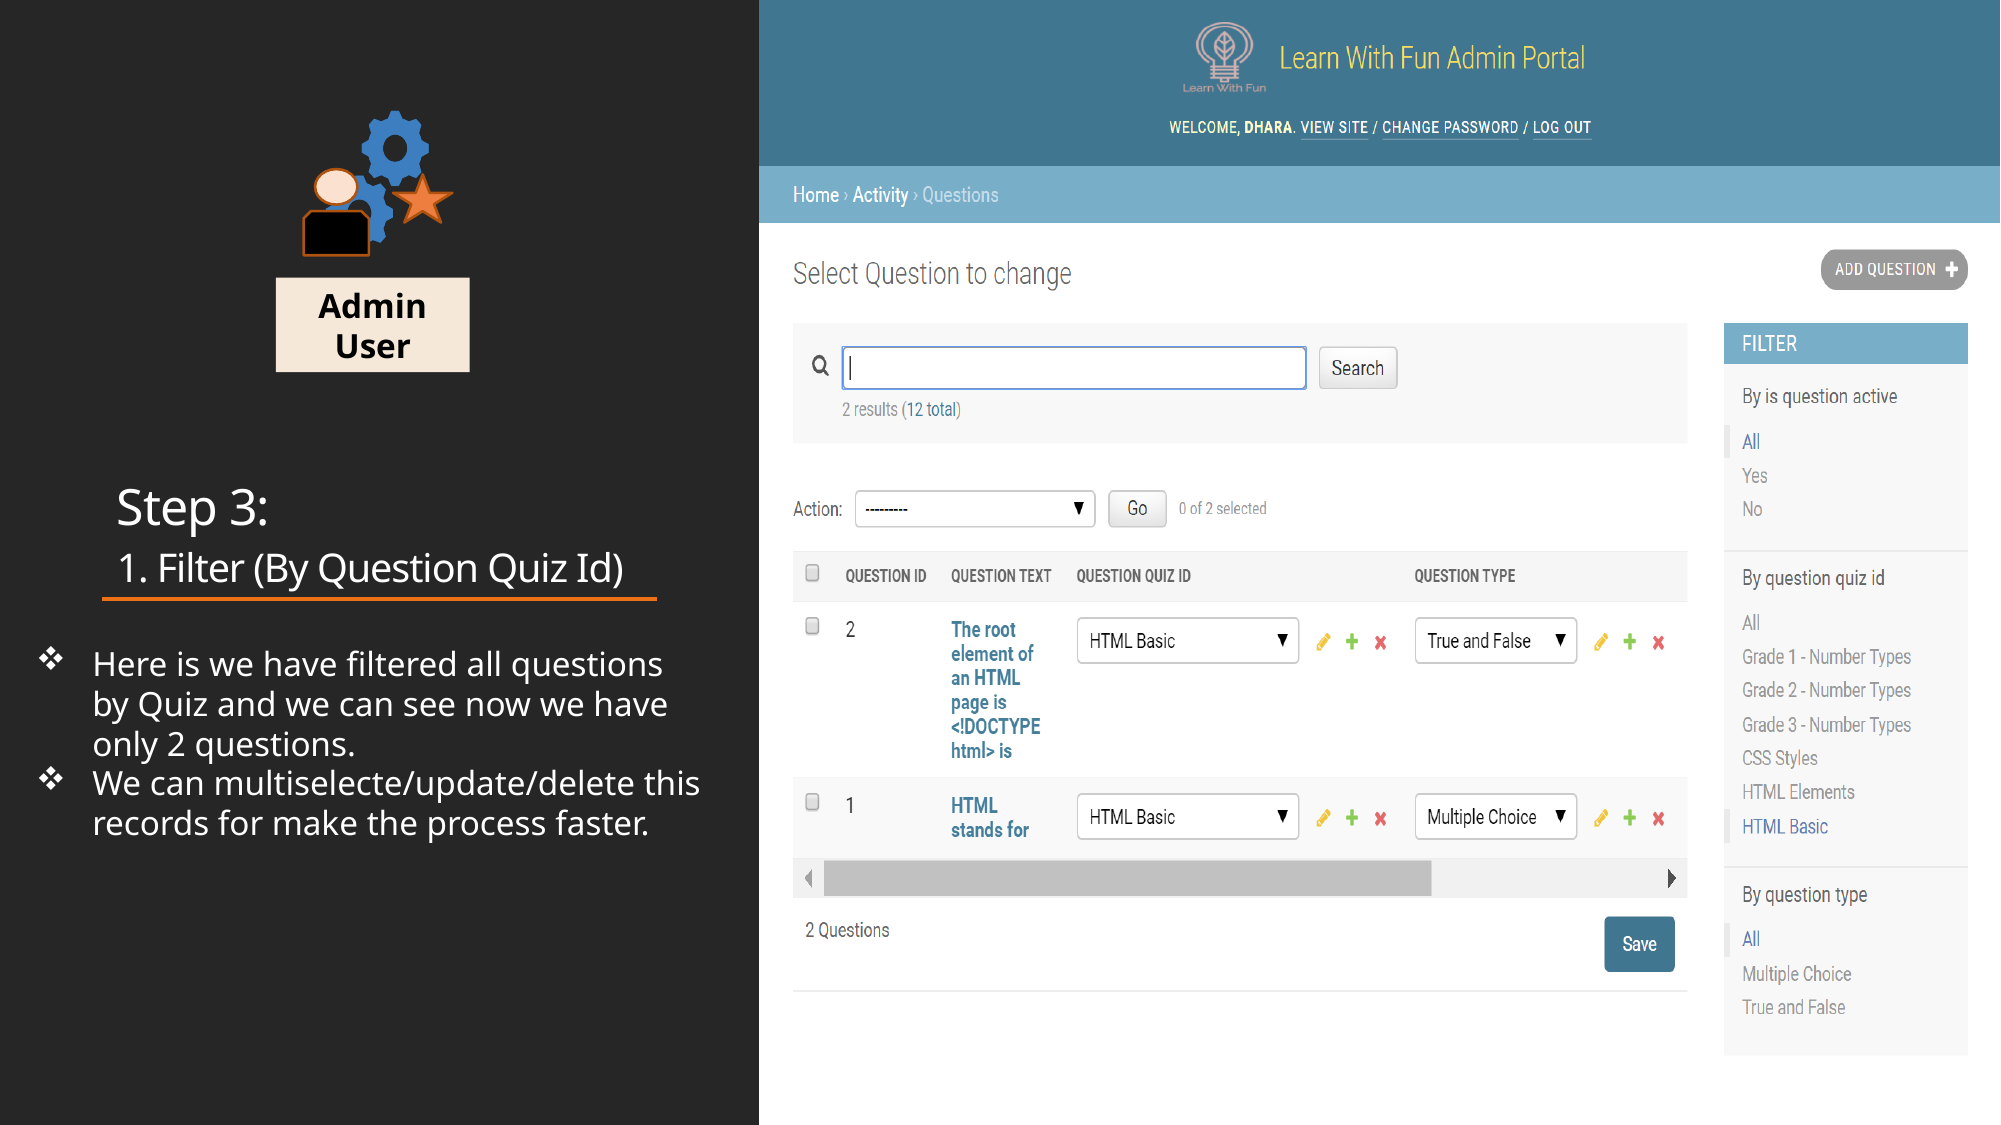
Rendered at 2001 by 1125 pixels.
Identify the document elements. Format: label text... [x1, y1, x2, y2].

text_box Here is we have filtered all questions by Quiz and we can see now we have only 2 questions. We can multiselecte/update/delete this records for make the process faster. [21, 635, 725, 890]
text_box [275, 94, 471, 334]
text_box [0, 0, 758, 1125]
text_box Step 3: 1. Filter (By Question Quiz Id) [101, 428, 703, 599]
picture [759, 0, 2000, 1125]
